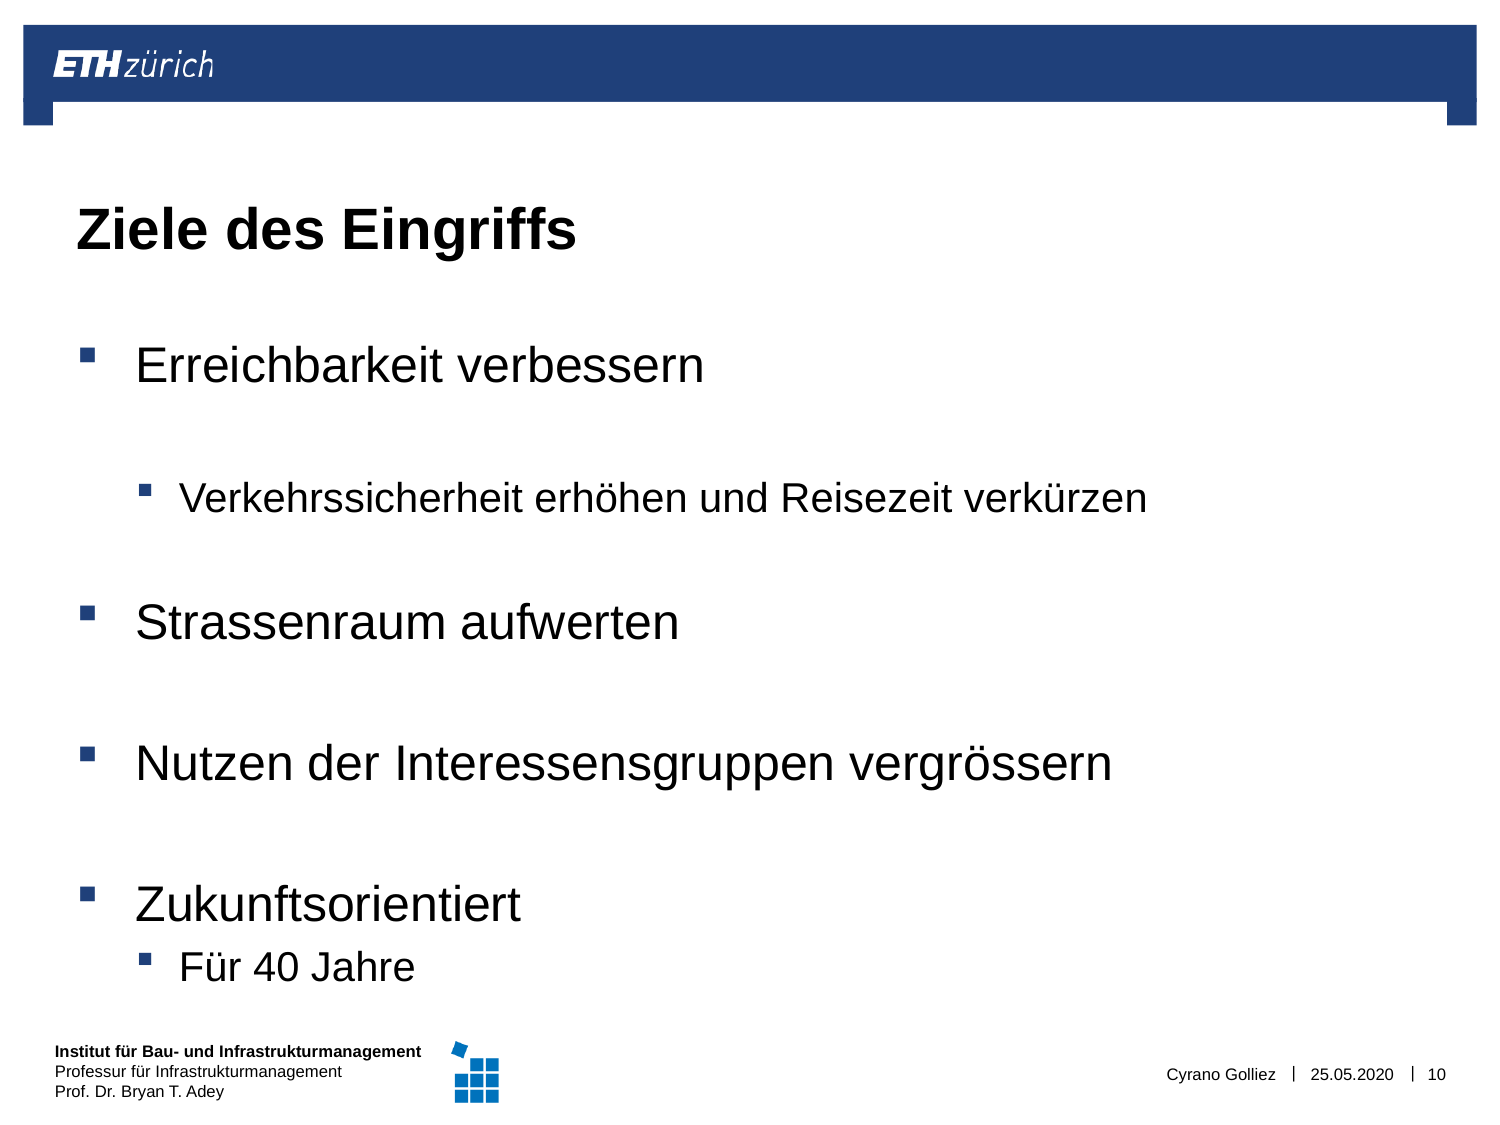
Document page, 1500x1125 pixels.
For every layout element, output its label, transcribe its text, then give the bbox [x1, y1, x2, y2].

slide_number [1302, 1034, 1403, 1112]
footer Cyrano Golliez [750, 1034, 1277, 1112]
title Ziele des Eingriffs [53, 101, 1447, 262]
list Erreichbarkeit verbessern Verkehrssicherheit erhöhen und Reisezeit verkürzen Strassenraum aufwerten Nutzen der Interessensgruppen vergrössern Zukunftsorientiert Für 40 Jahre [53, 332, 1447, 1023]
picture [451, 1041, 499, 1103]
slide_number 10 [1415, 1034, 1459, 1112]
